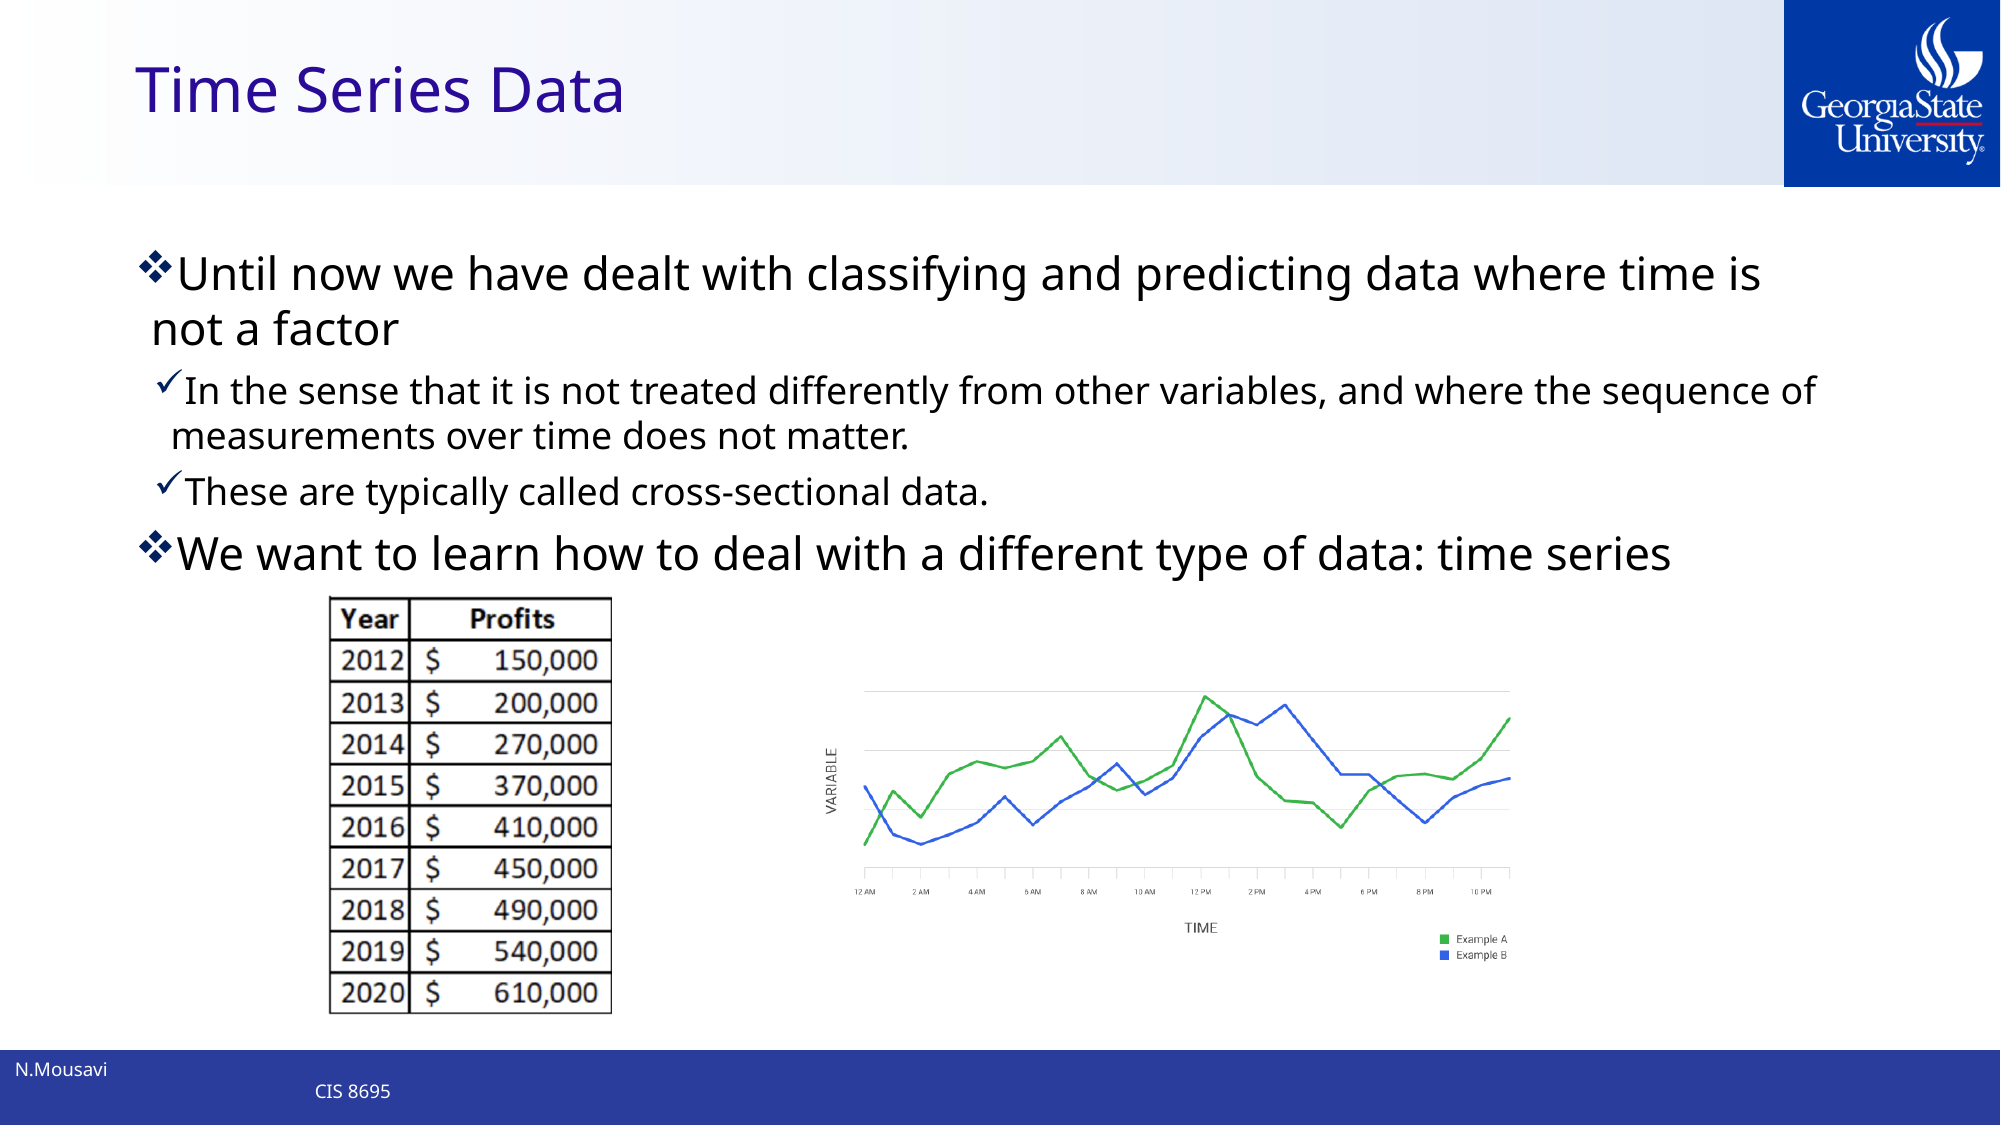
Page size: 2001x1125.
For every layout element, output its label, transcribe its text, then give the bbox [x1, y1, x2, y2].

text_box [975, 537, 1025, 588]
picture [326, 594, 612, 1015]
picture [778, 600, 1563, 1004]
title Time Series Data [120, 0, 2000, 185]
picture [1784, 0, 2001, 187]
list Until now we have dealt with classifying and predicting data where time is not a factor In the sense that it is not treated differently from other variables, and where the sequence of measurements over time does not matter. These are typically called cross-sectional data. We want to learn how to deal with a different type of data: time series [120, 237, 1845, 1015]
